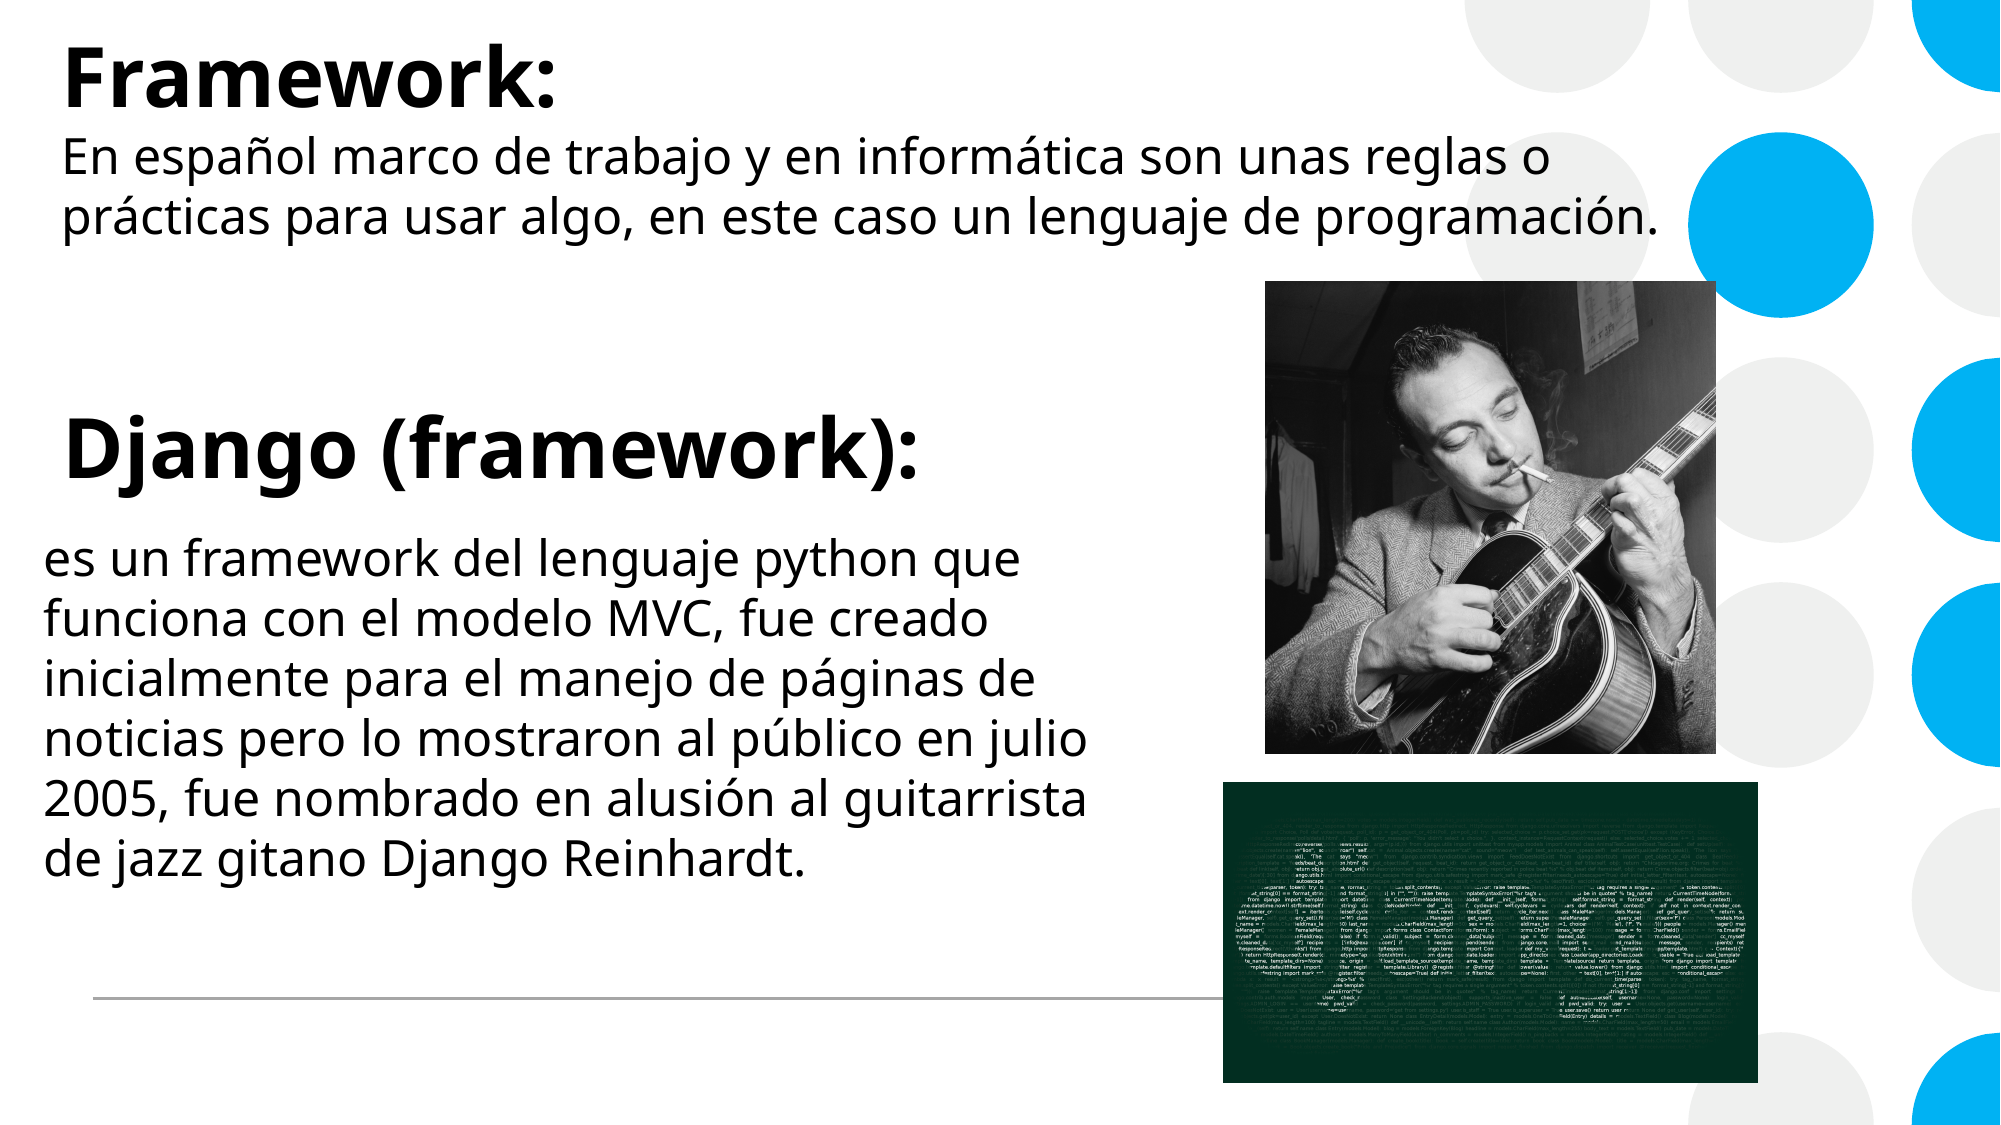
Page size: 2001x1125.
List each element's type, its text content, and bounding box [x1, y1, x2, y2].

text_box Framework: [46, 17, 1251, 117]
text_box En español marco de trabajo y en informática son unas reglas o prácticas para usar algo, en este caso un lenguaje de programación. [46, 117, 1765, 312]
picture [1265, 281, 1716, 754]
picture [1222, 782, 1758, 1083]
title Django (framework): [47, 388, 1252, 536]
list es un framework del lenguaje python que funciona con el modelo MVC, fue creado inicialmente para el manejo de páginas de noticias pero lo mostraron al público en julio 2005, fue nombrado en alusión al guitarrista de jazz gitano Django Reinhardt. [29, 519, 1106, 1082]
